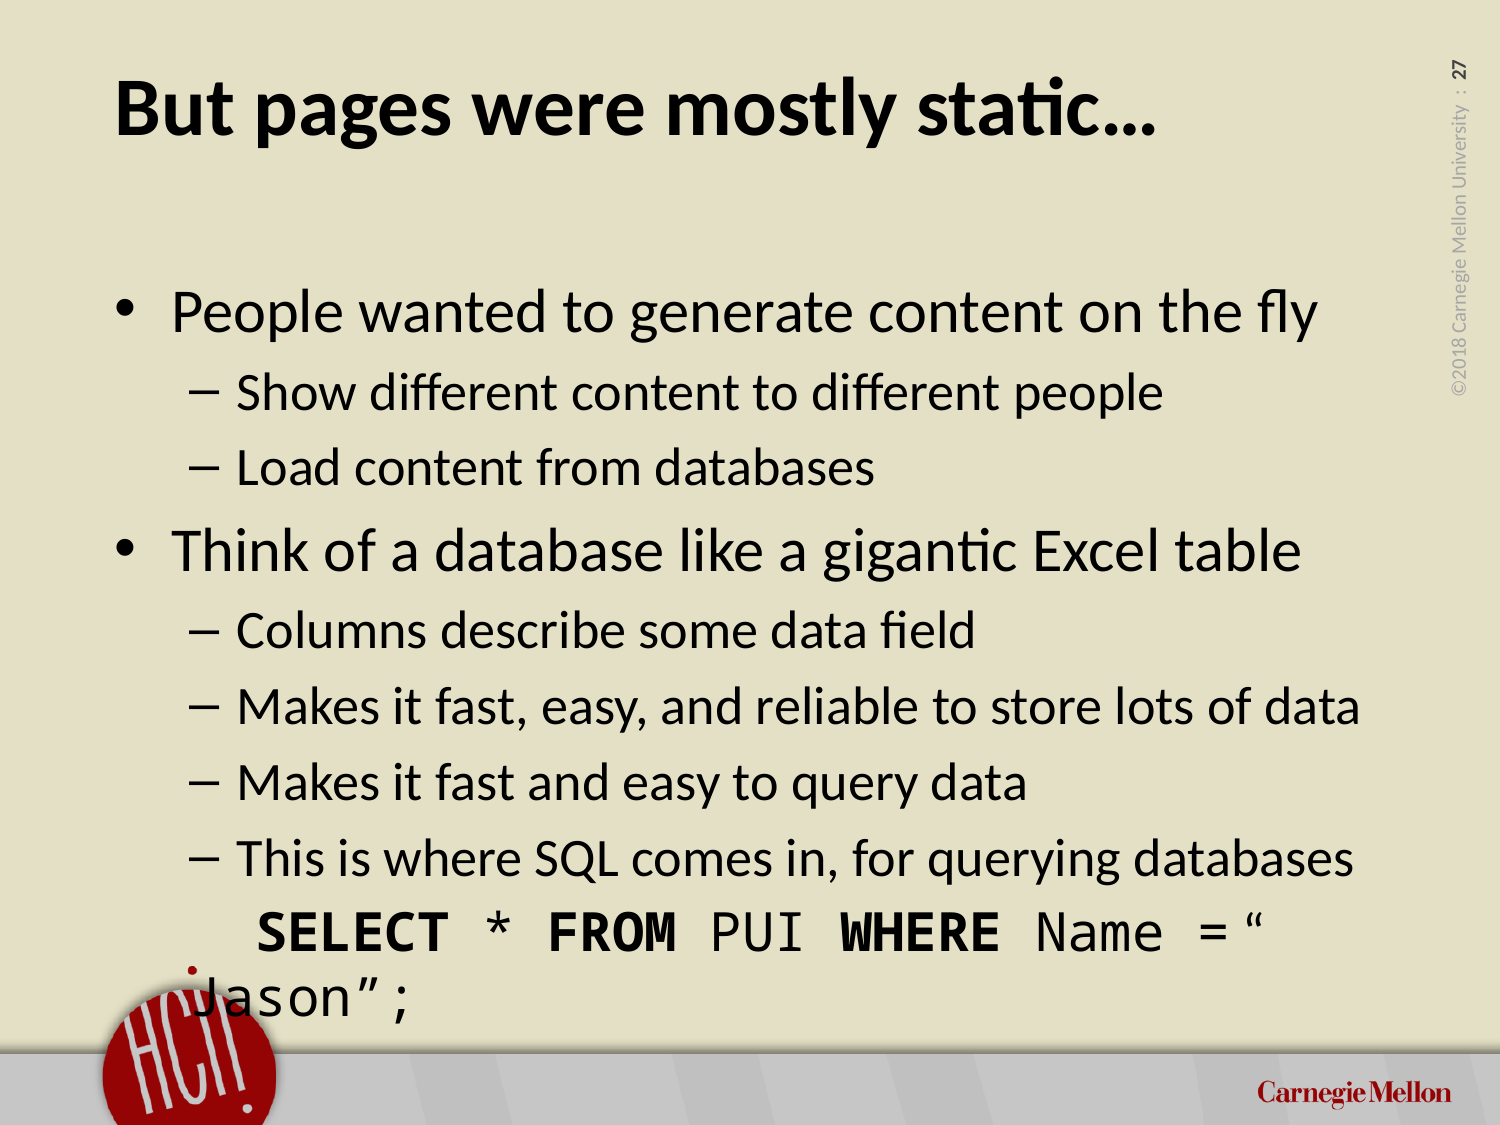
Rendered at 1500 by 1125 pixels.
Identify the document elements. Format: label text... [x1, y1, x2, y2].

list People wanted to generate content on the fly Show different content to different people Load content from databases Think of a database like a gigantic Excel table Columns describe some data field Makes it fast, easy, and reliable to store lots of data Makes it fast and easy to query data This is where SQL comes in, for querying databases SELECT * FROM PUI WHERE Name = “ Jason”; [99, 262, 1488, 1005]
title But pages were mostly static… [99, 45, 1425, 233]
picture [0, 0, 1500, 1125]
